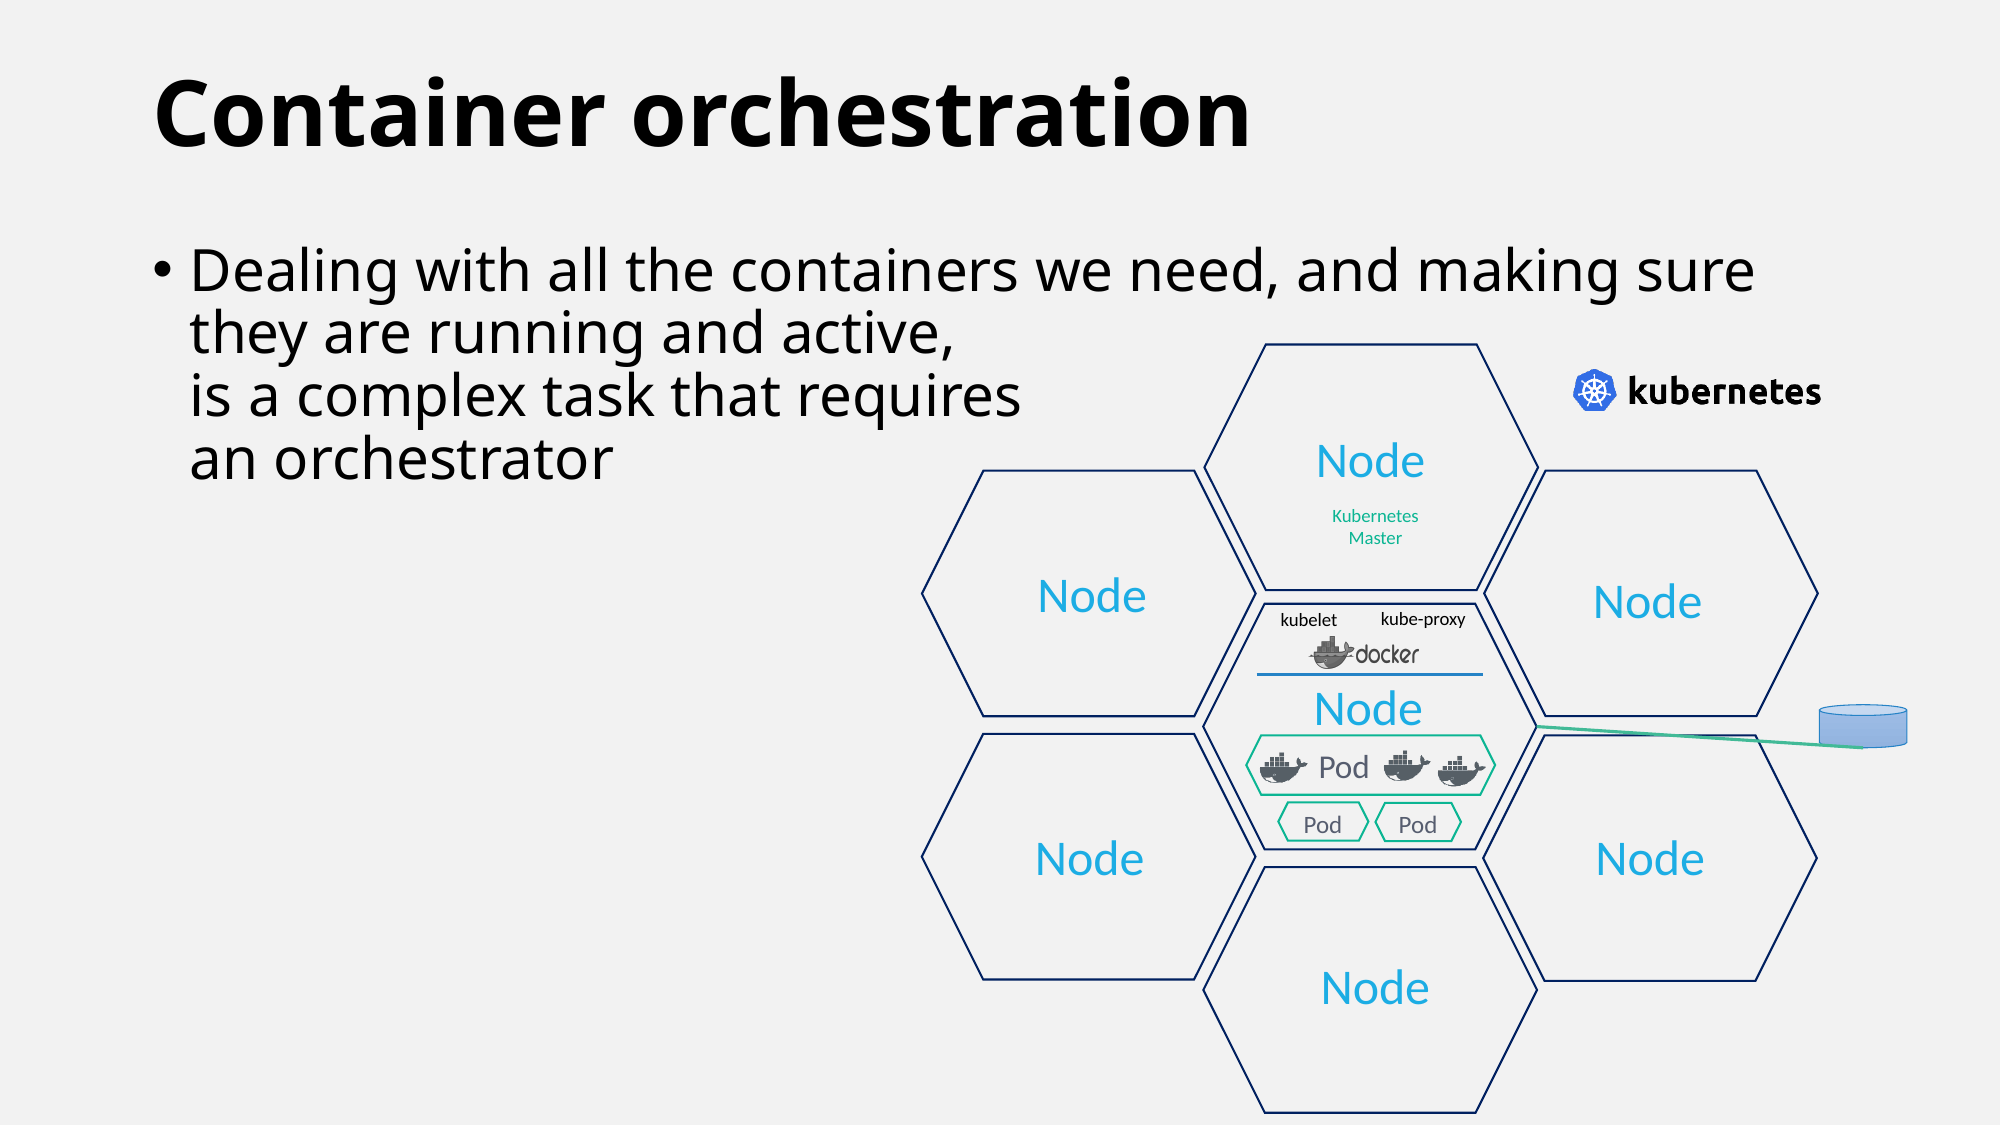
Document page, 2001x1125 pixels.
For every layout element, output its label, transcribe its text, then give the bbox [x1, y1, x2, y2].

list Dealing with all the containers we need, and making sure they are running and active, is a complex task that requires an orchestrator [137, 233, 1863, 969]
title Container orchestration [137, 59, 1863, 191]
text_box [921, 344, 1907, 1113]
